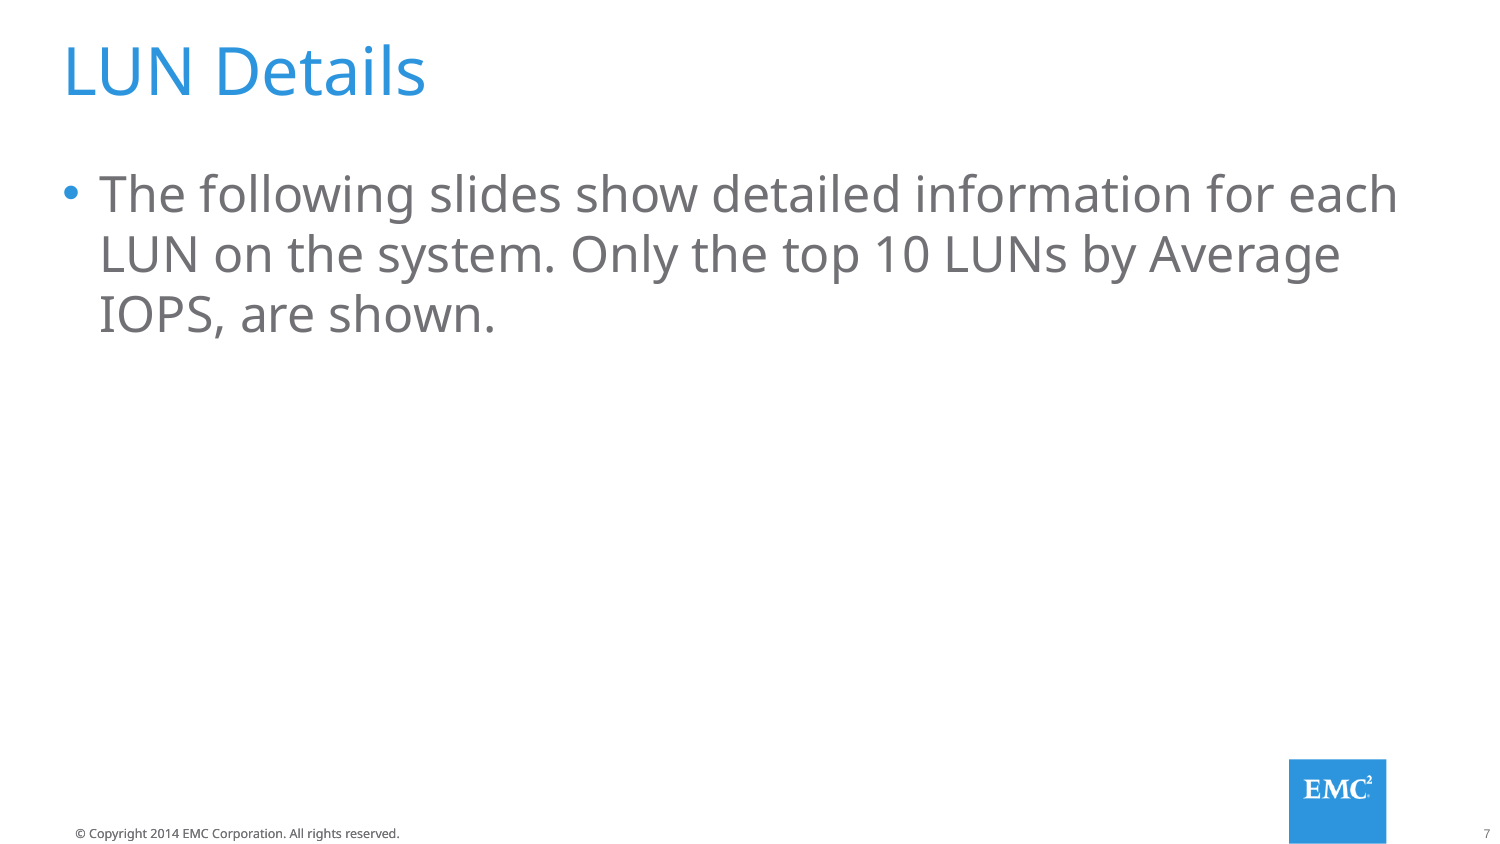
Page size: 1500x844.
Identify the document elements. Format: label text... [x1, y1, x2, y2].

list The following slides show detailed information for each LUN on the system. Only the top 10 LUNs by Average IOPS, are shown. [62, 162, 1450, 725]
picture [1303, 775, 1372, 799]
title LUN Details [62, 37, 1450, 113]
